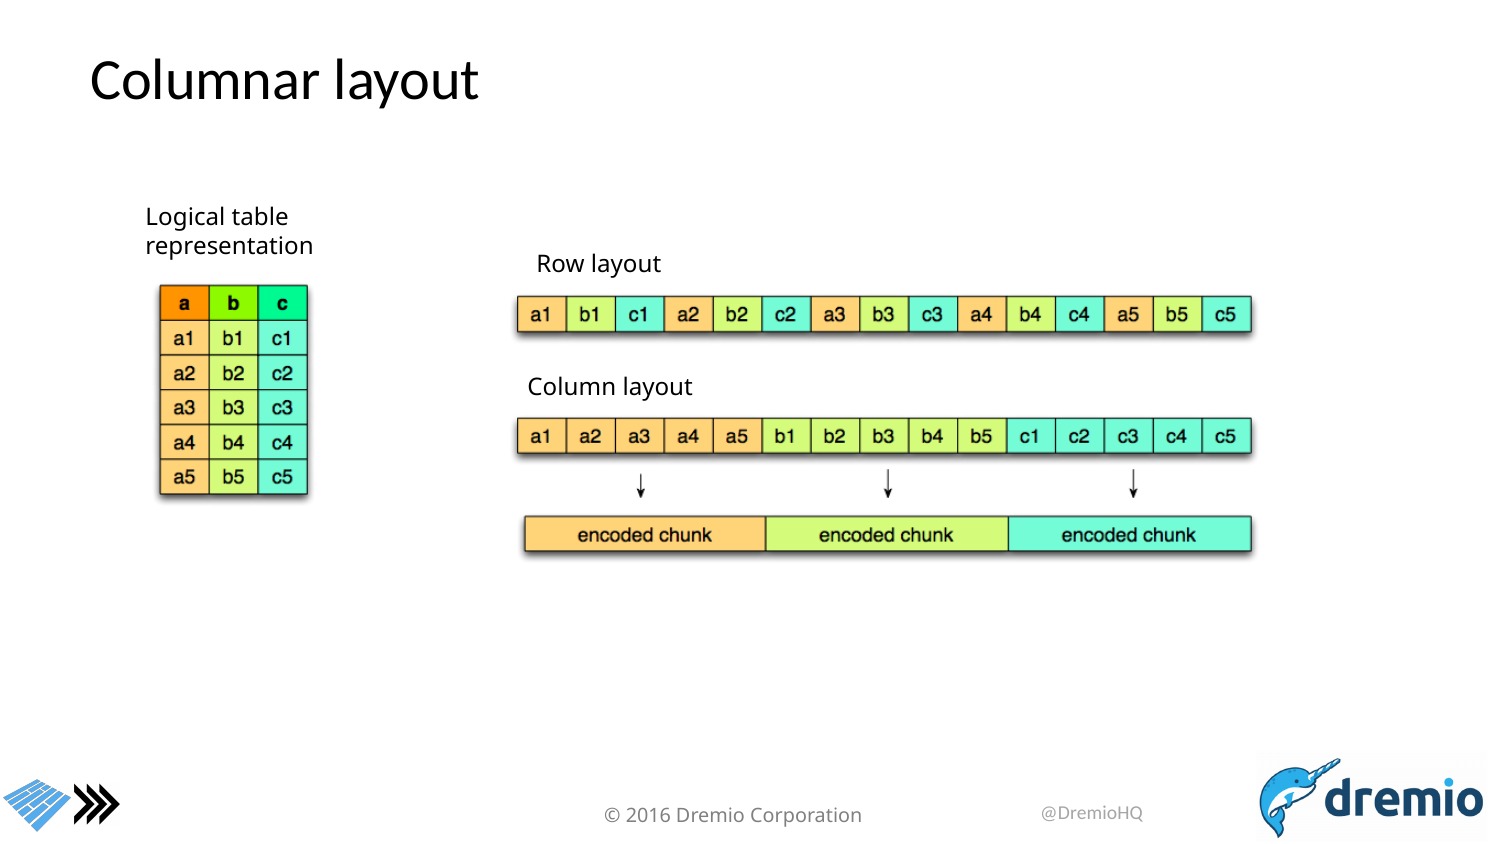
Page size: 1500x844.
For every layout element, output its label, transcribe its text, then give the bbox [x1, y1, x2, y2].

picture [148, 276, 320, 510]
text_box Row layout [536, 247, 662, 277]
picture [505, 410, 1263, 569]
picture [1256, 751, 1488, 842]
text_box Column layout [527, 371, 694, 401]
text_box Logical table representation [145, 201, 315, 260]
picture [505, 287, 1263, 348]
title Columnar layout [75, 33, 1425, 118]
picture [74, 781, 120, 827]
